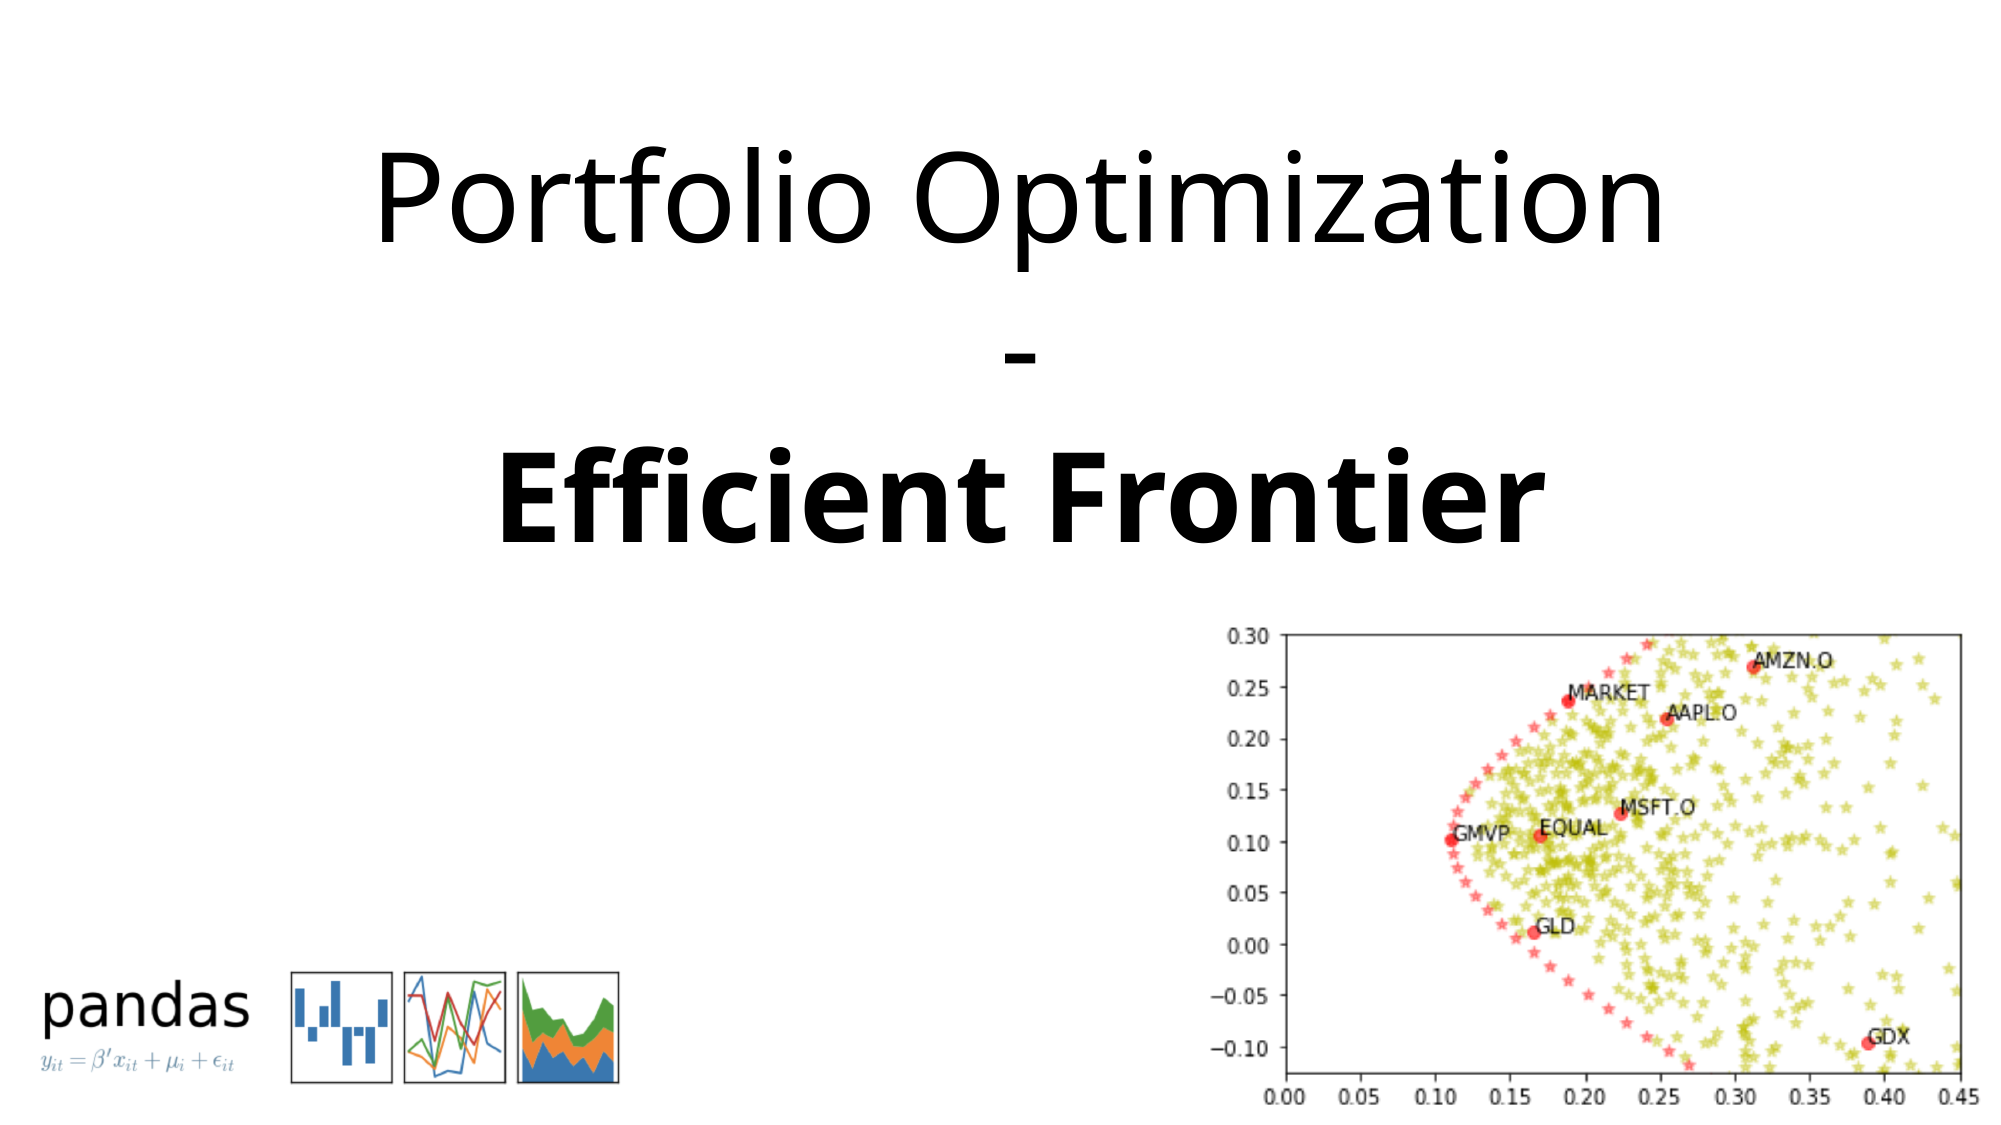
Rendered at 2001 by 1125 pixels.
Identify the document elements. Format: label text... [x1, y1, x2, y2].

picture [31, 963, 627, 1094]
text_box Portfolio Optimization - Efficient Frontier [355, 109, 1686, 575]
picture [1193, 611, 2000, 1125]
